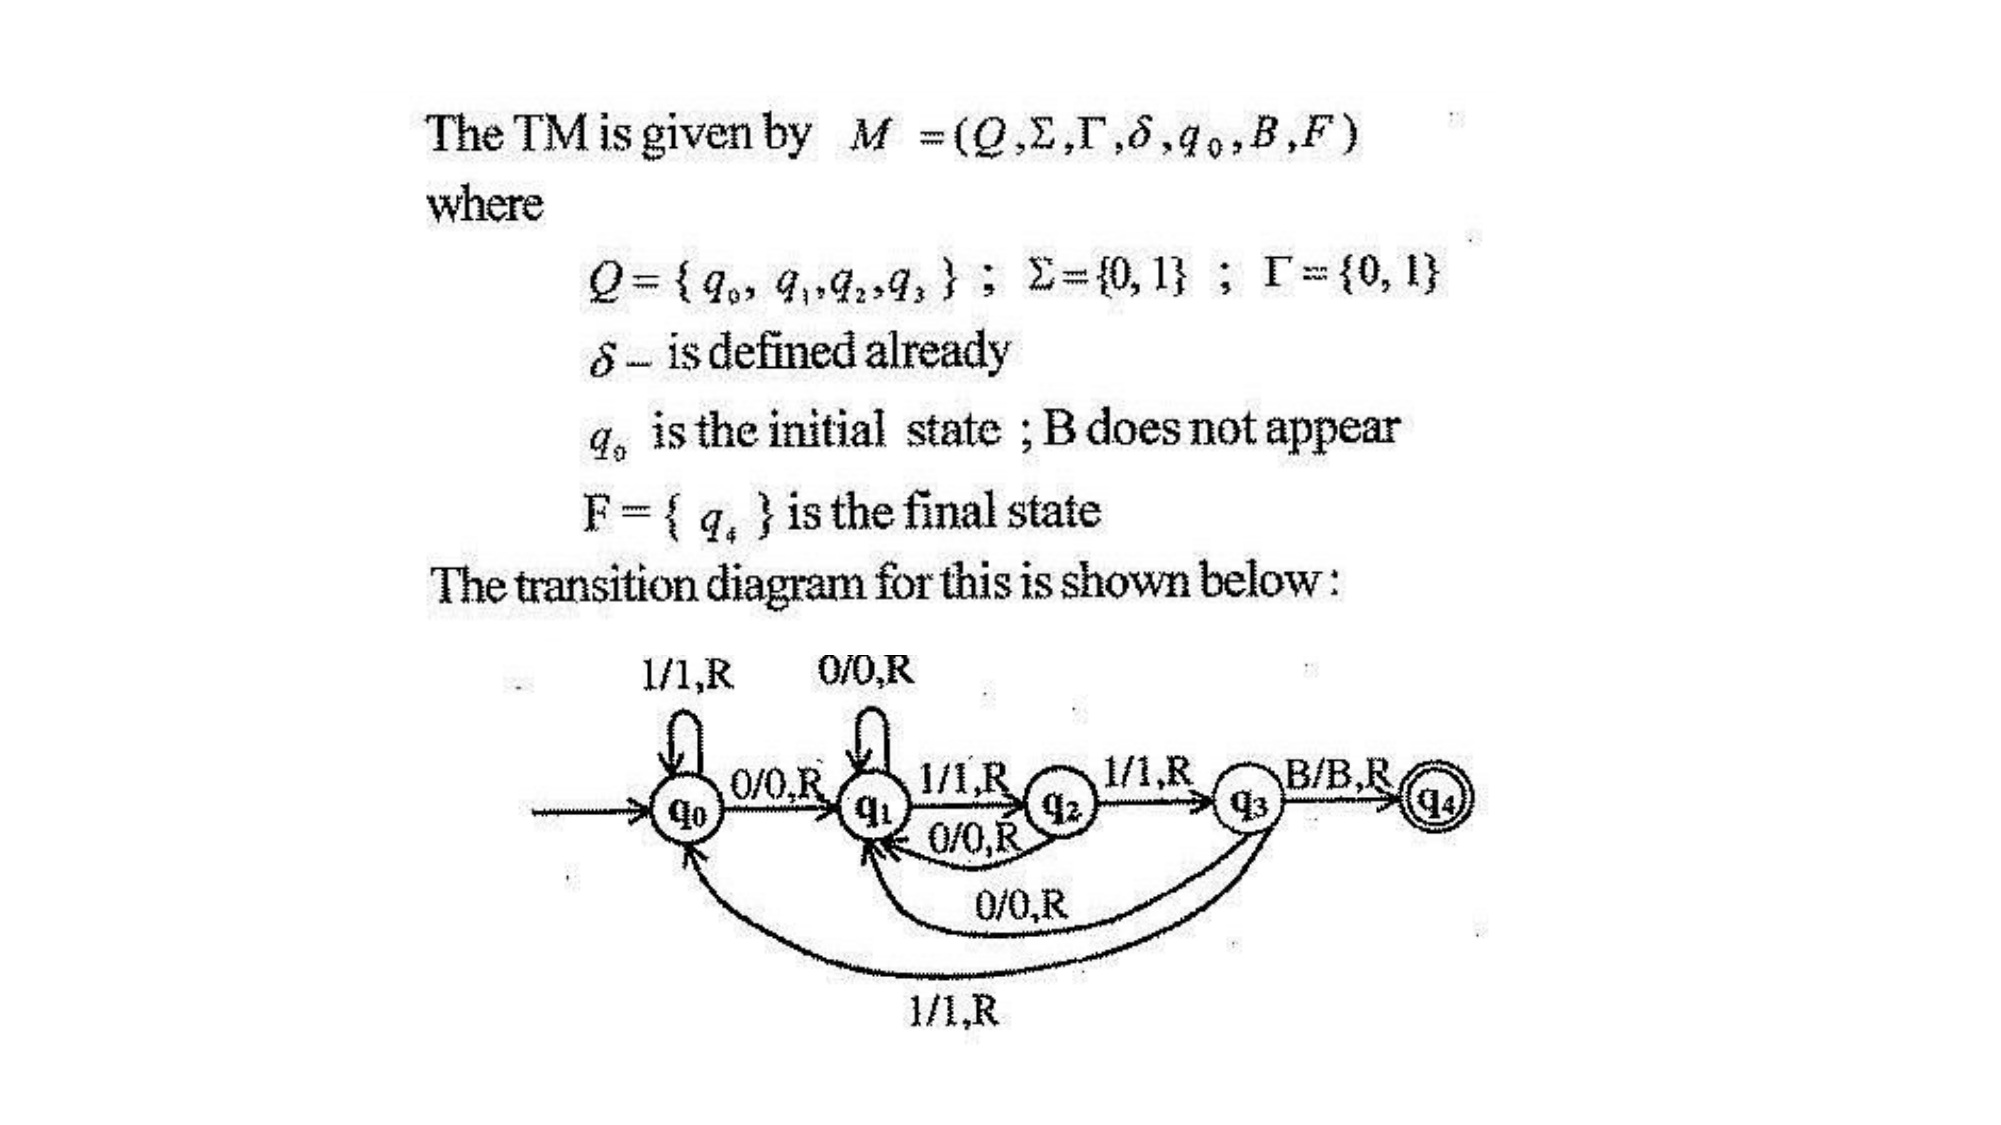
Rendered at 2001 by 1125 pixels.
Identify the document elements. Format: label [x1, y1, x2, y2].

list [357, 90, 1502, 642]
picture [494, 655, 1502, 1055]
